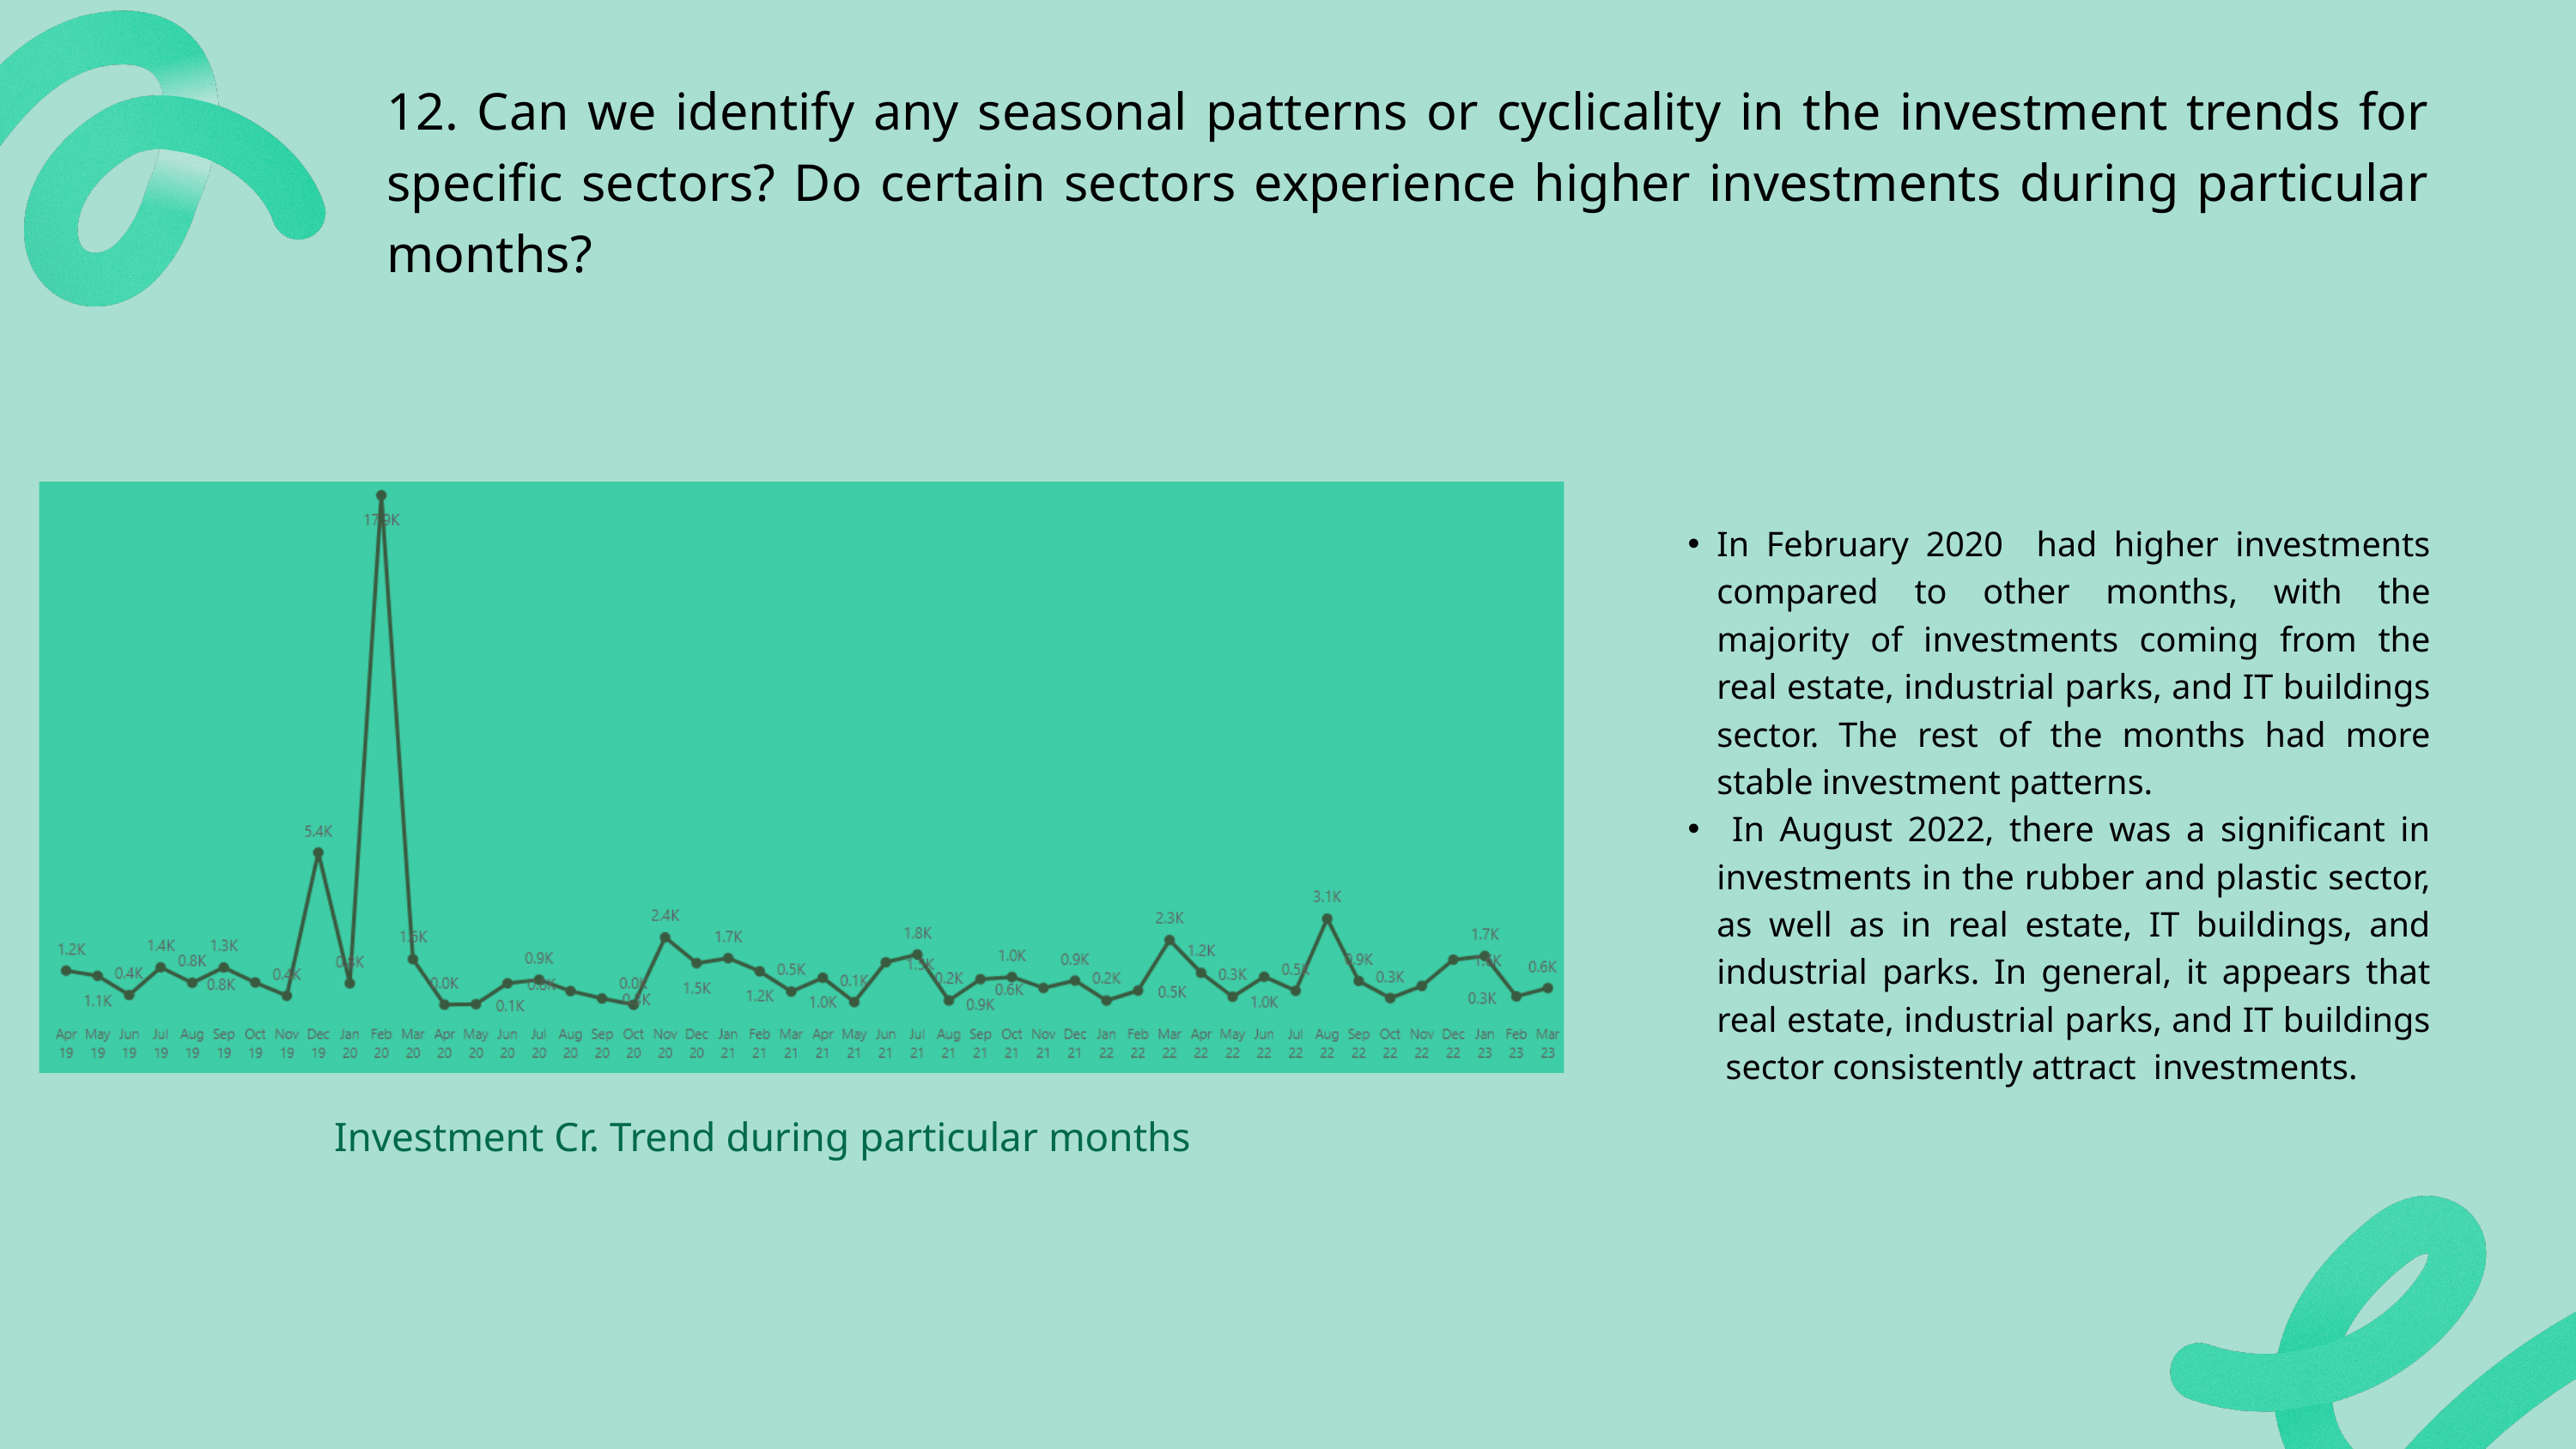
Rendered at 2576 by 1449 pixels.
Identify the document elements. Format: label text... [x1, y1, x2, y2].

text_box [2166, 1191, 2576, 1449]
text_box [39, 482, 1564, 1073]
text_box Investment Cr. Trend during particular months [39, 1104, 1486, 1160]
text_box 12. Can we identify any seasonal patterns or cyclicality in the investment trends for specific sectors? Do certain sectors experience higher investments during particular months? [386, 69, 2432, 283]
text_box [0, 0, 329, 306]
text_box In February 2020 had higher investments compared to other months, with the majority of investments coming from the real estate, industrial parks, and IT buildings sector. The rest of the months had more stable investment patterns. In August 2022, there was a significant in investments in the rubber and plastic sector, as well as in real estate, IT buildings, and industrial parks. In general, it appears that real estate, industrial parks, and IT buildings sector consistently attract investments. [1659, 515, 2432, 1087]
